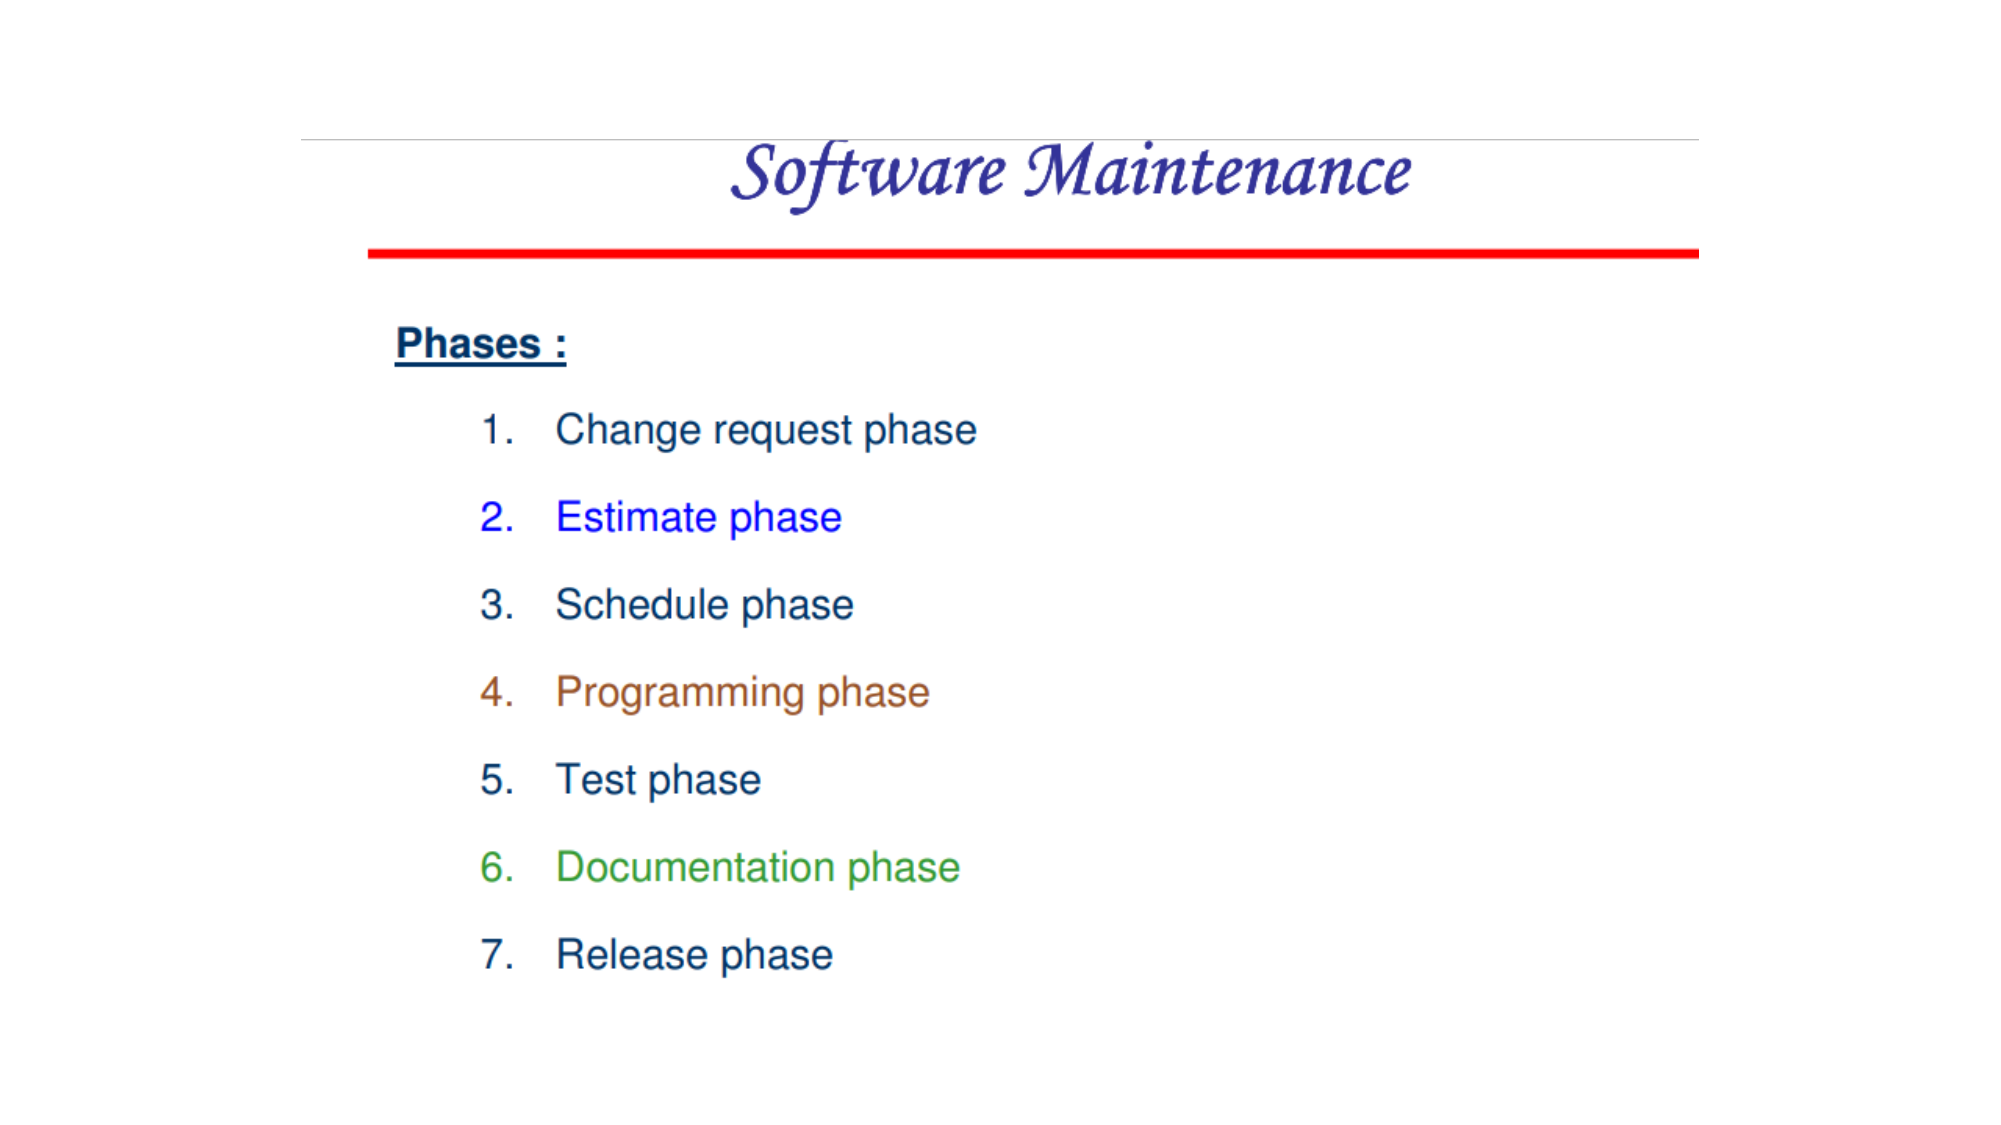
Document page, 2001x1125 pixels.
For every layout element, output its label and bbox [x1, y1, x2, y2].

picture [301, 138, 1699, 986]
